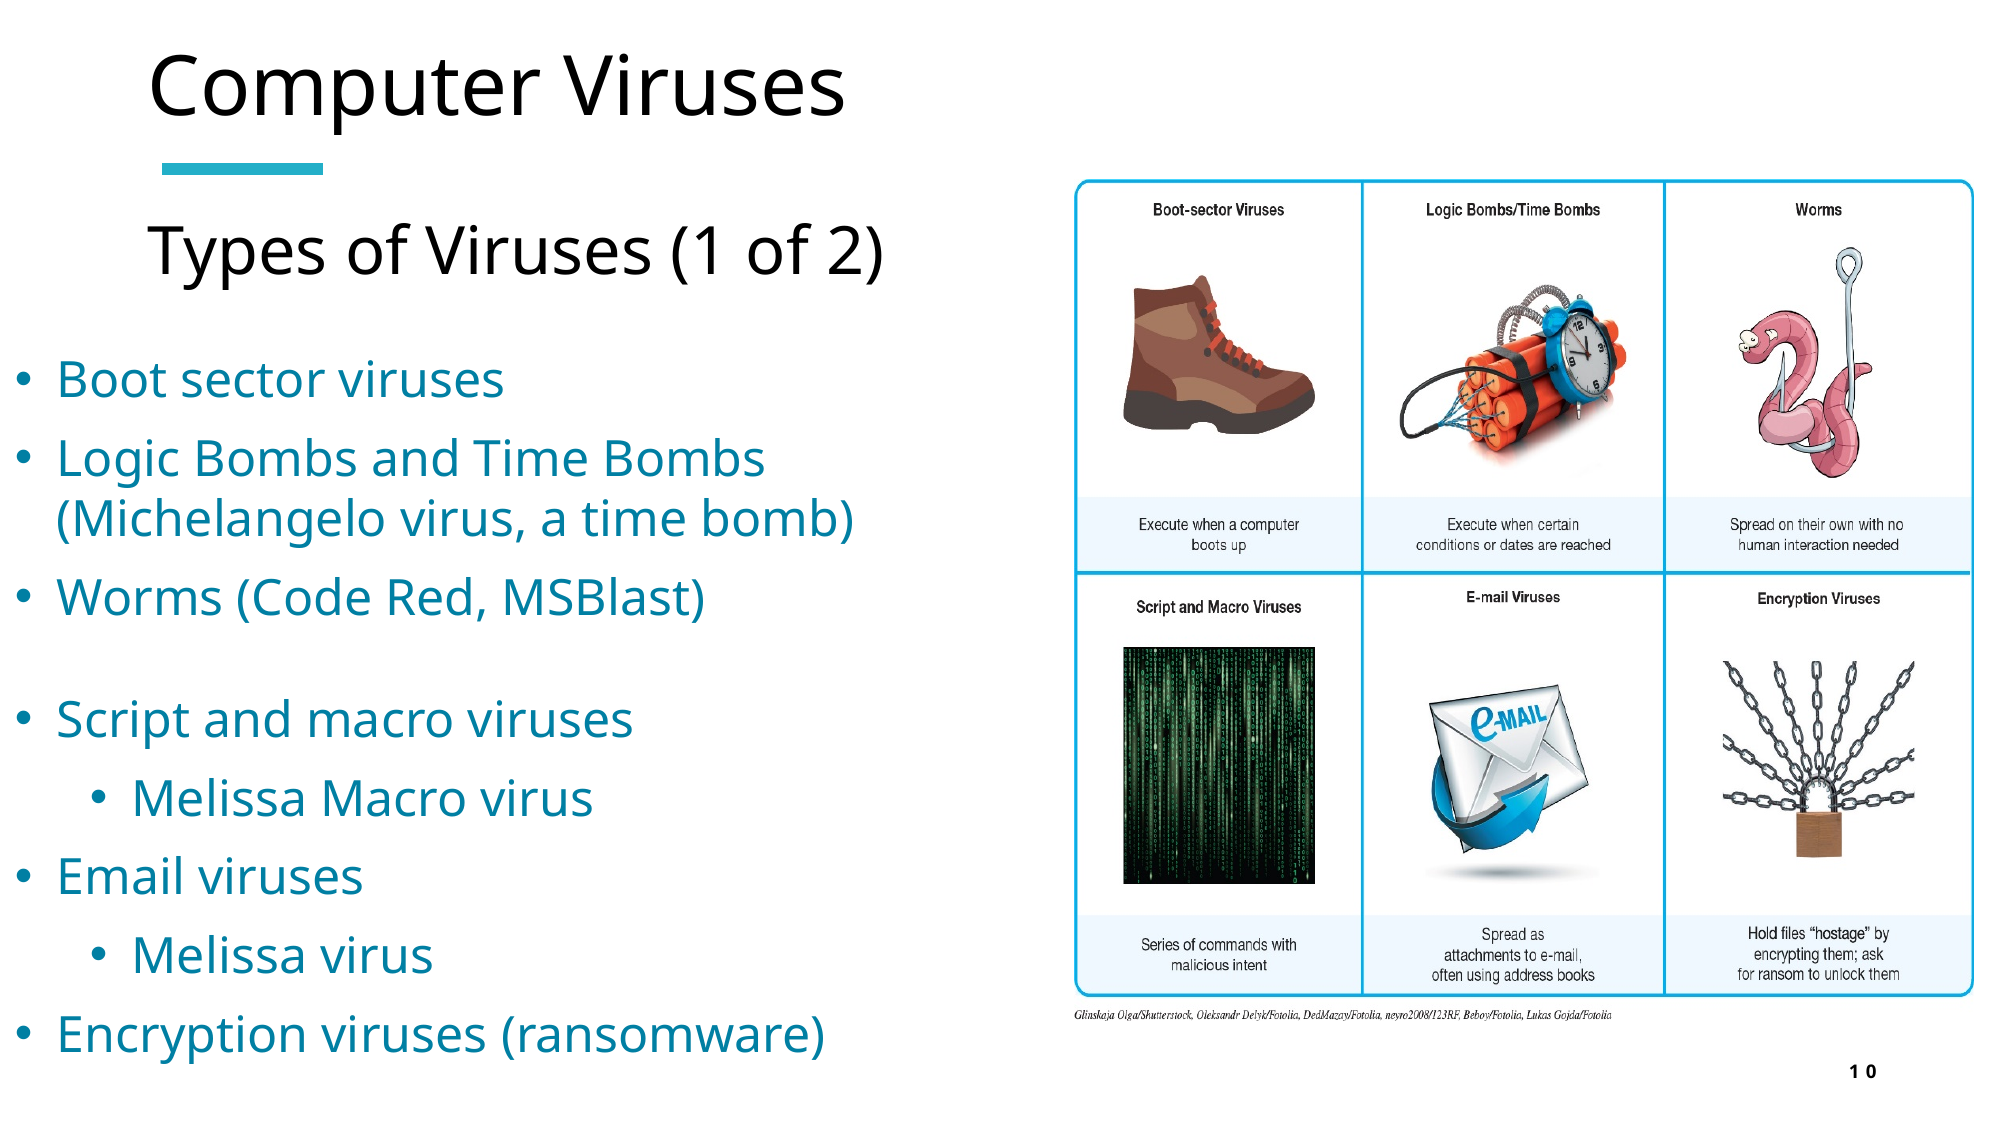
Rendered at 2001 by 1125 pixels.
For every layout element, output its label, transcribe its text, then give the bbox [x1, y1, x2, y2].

text_box Boot sector viruses Logic Bombs and Time Bombs (Michelangelo virus, a time bomb) Worms (Code Red, MSBlast) [0, 340, 1074, 633]
picture [1666, 183, 1972, 994]
picture [1078, 574, 1361, 994]
picture [1074, 981, 1974, 1021]
slide_number 10 [1772, 1042, 1892, 1103]
picture [1074, 179, 1359, 195]
picture [1364, 183, 1663, 571]
text_box Script and macro viruses Melissa Macro virus Email viruses Melissa virus Encryption viruses (ransomware) [0, 679, 1713, 1070]
picture [1364, 574, 1663, 994]
picture [1362, 179, 1974, 190]
title Computer Viruses Types of Viruses (1 of 2) [132, 24, 1713, 175]
picture [1078, 183, 1361, 571]
